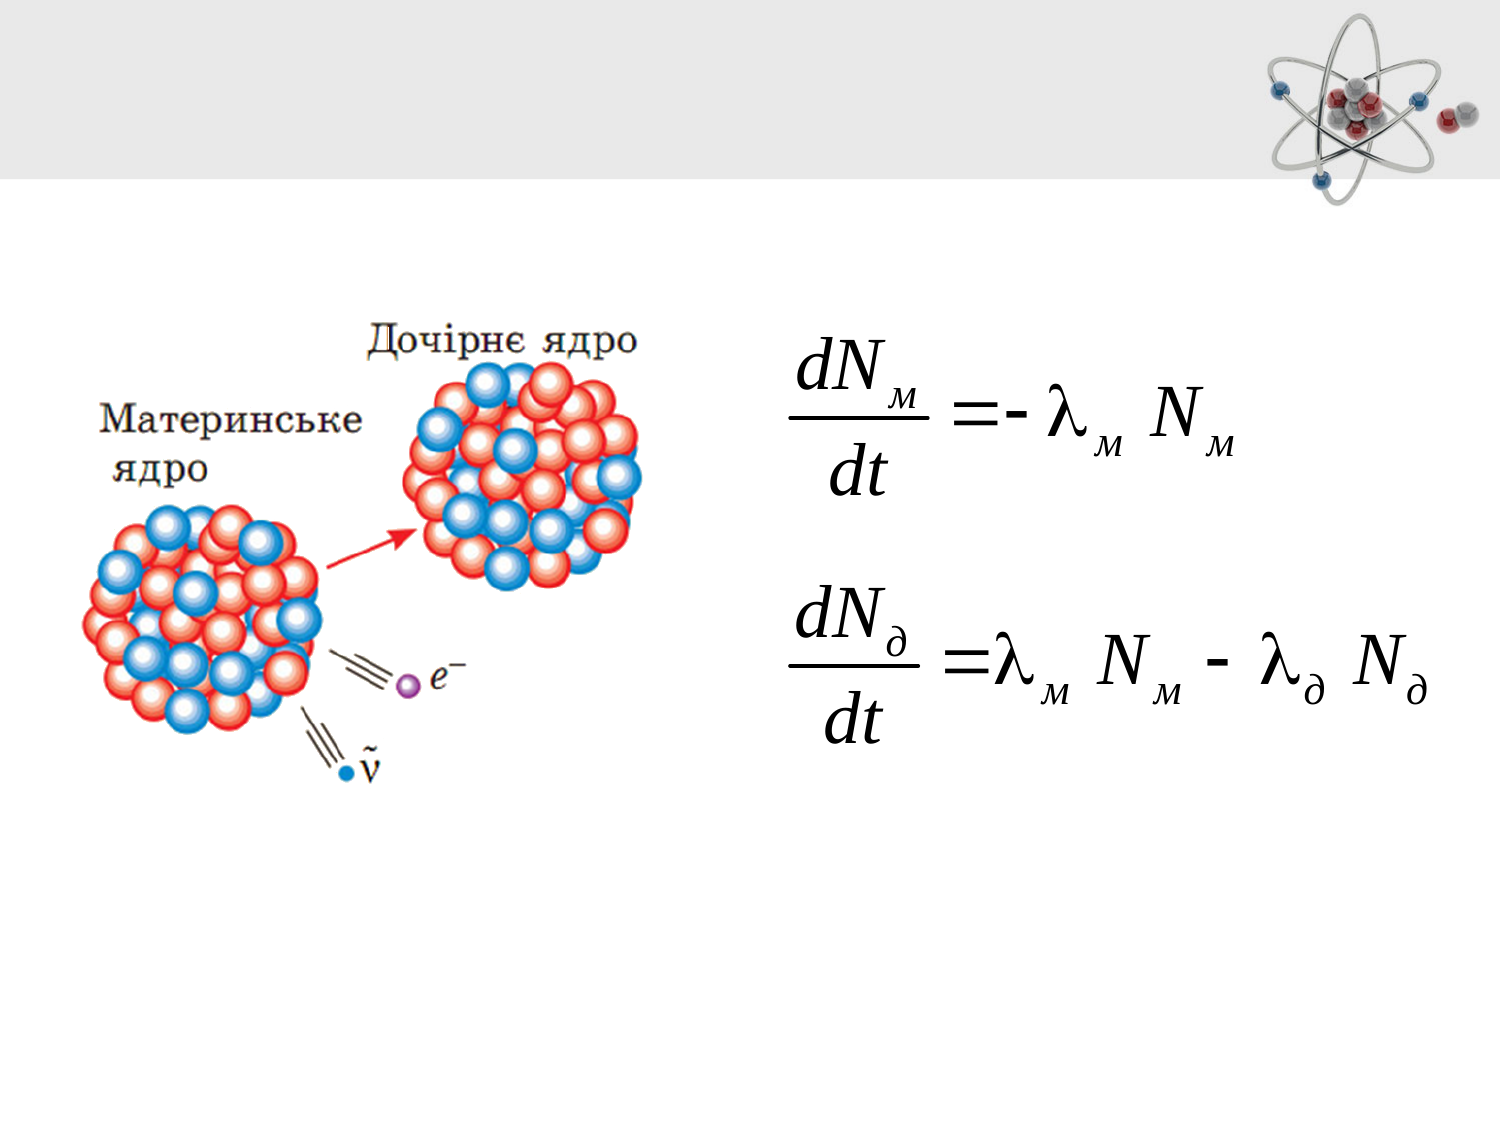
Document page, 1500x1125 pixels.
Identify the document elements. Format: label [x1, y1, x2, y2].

picture [0, 0, 1500, 1125]
text_box [785, 326, 1266, 502]
text_box [785, 574, 1459, 750]
